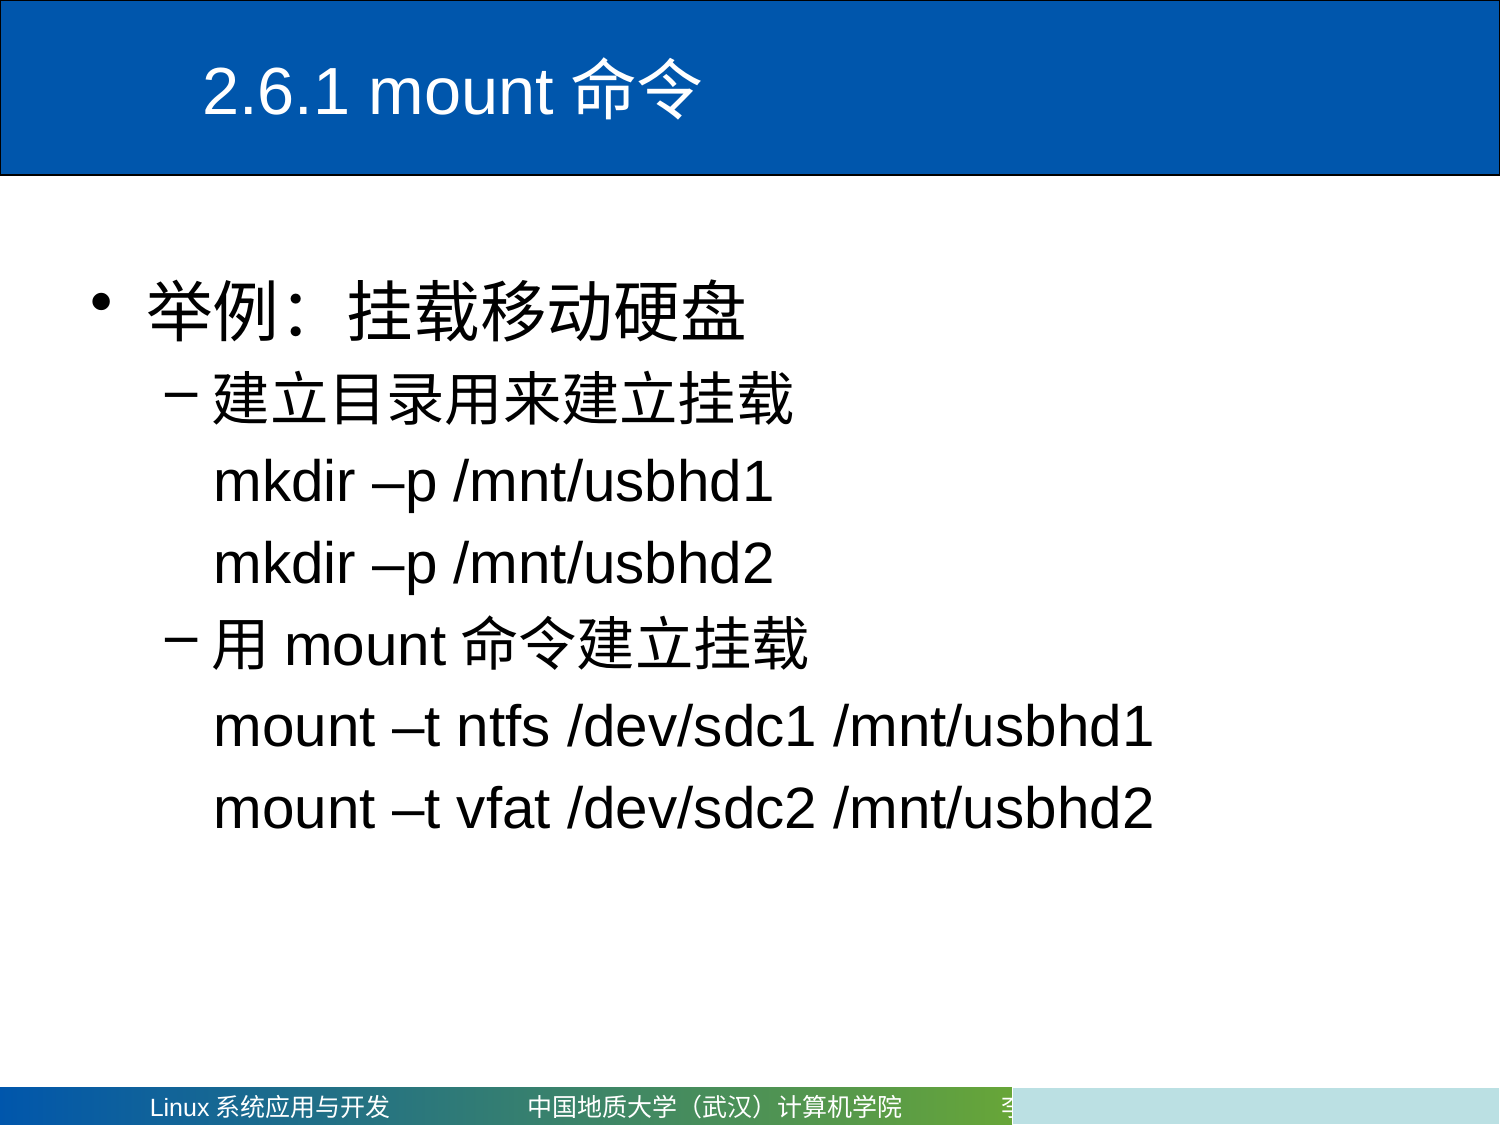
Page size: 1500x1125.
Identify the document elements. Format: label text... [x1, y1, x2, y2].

list 举例：挂载移动硬盘 建立目录用来建立挂载 mkdir –p /mnt/usbhd1 mkdir –p /mnt/usbhd2 用mount命令建立挂载 mount –t ntfs /dev/sdc1 /mnt/usbhd1 mount –t vfat /dev/sdc2 /mnt/usbhd2 [75, 262, 1425, 1005]
title 2.6.1 mount命令 [187, 12, 1500, 163]
